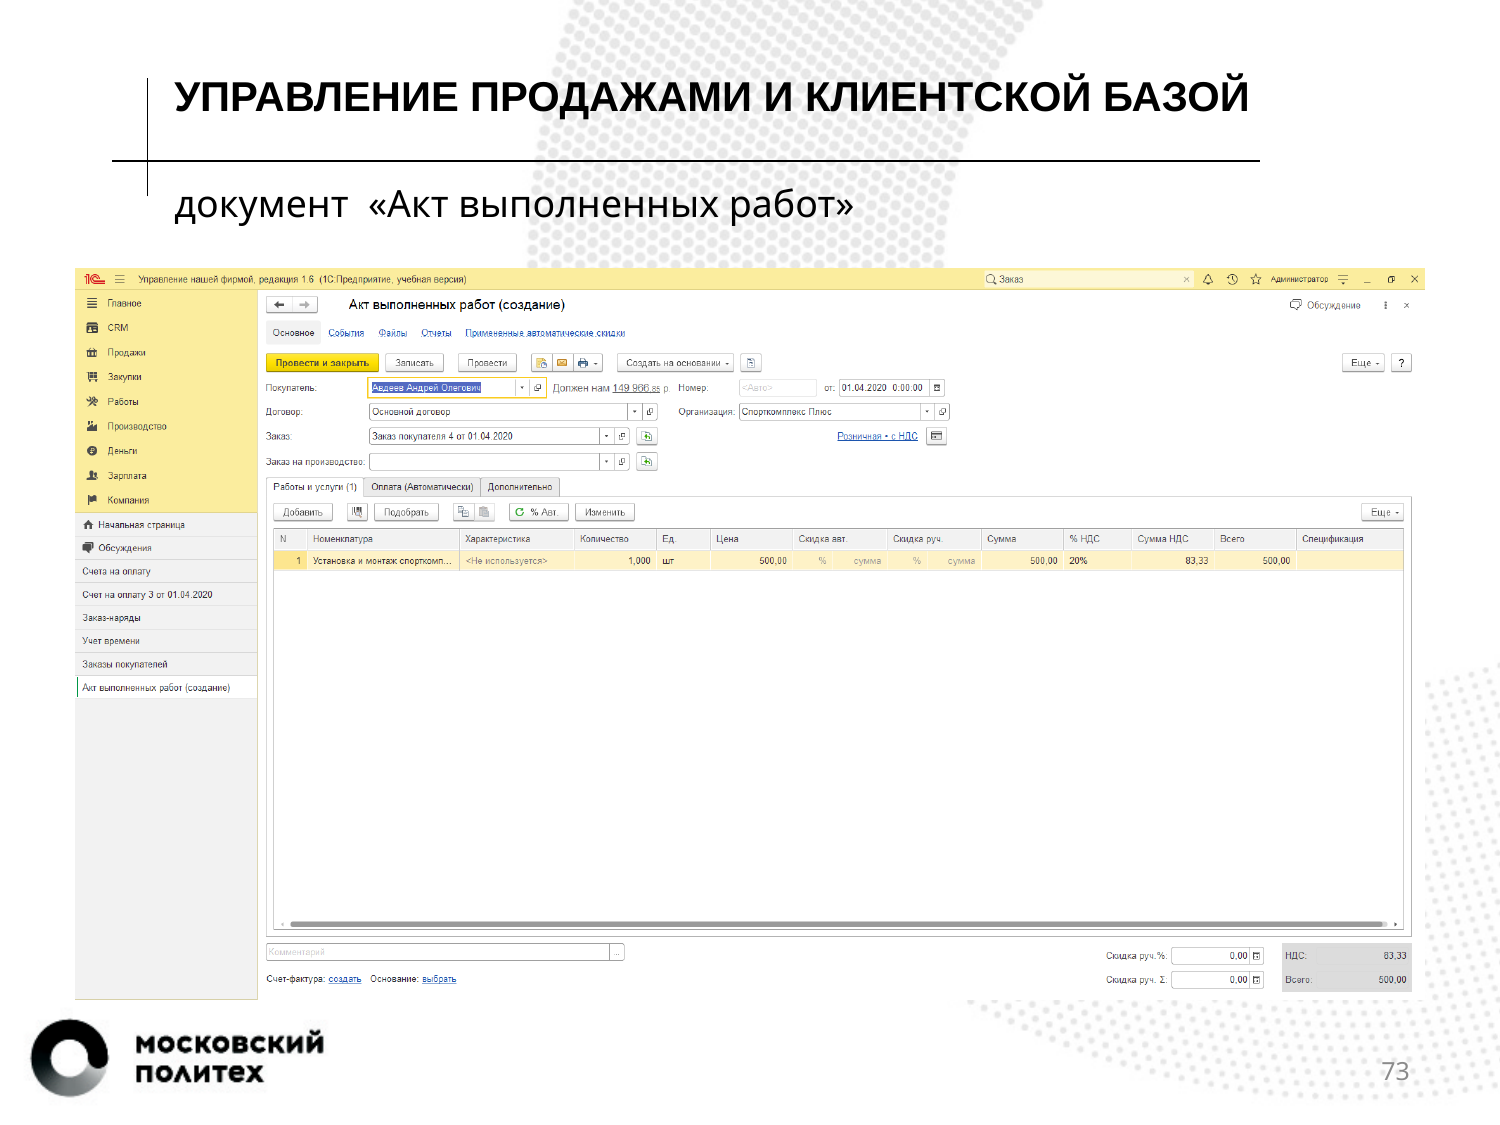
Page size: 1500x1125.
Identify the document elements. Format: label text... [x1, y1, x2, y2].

text_box управление продажами и клиентской базой [159, 78, 1427, 161]
picture [0, 0, 1500, 1125]
slide_number 73 [1074, 1042, 1425, 1103]
title документ «Акт выполненных работ» [159, 161, 1427, 244]
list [74, 267, 1426, 1000]
